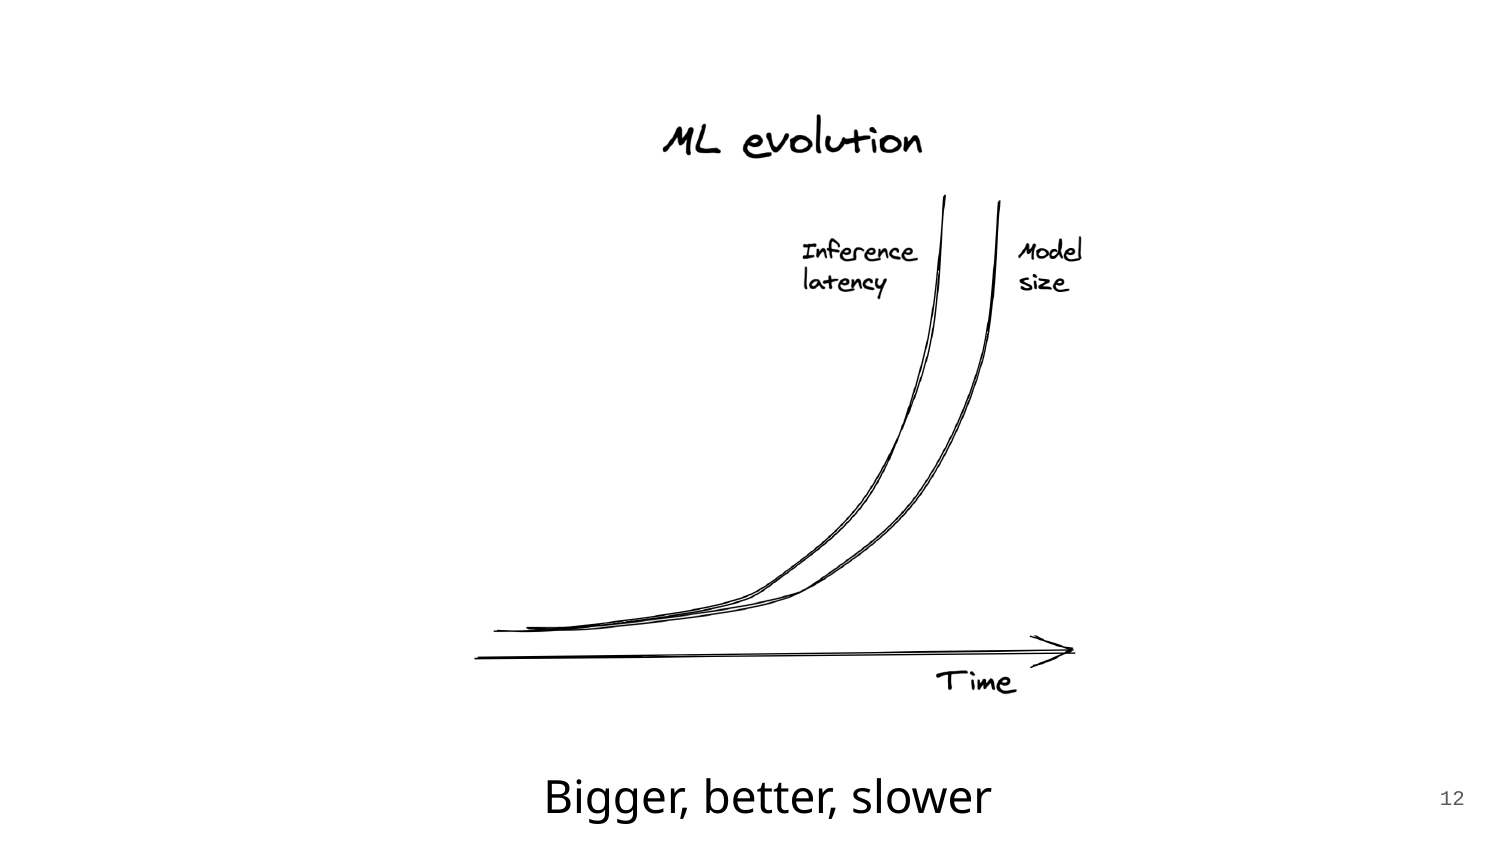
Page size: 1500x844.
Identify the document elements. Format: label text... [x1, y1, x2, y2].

text_box Bigger, better, slower [131, 746, 1405, 844]
slide_number ‹#› [1389, 764, 1480, 830]
picture [397, 94, 1139, 712]
